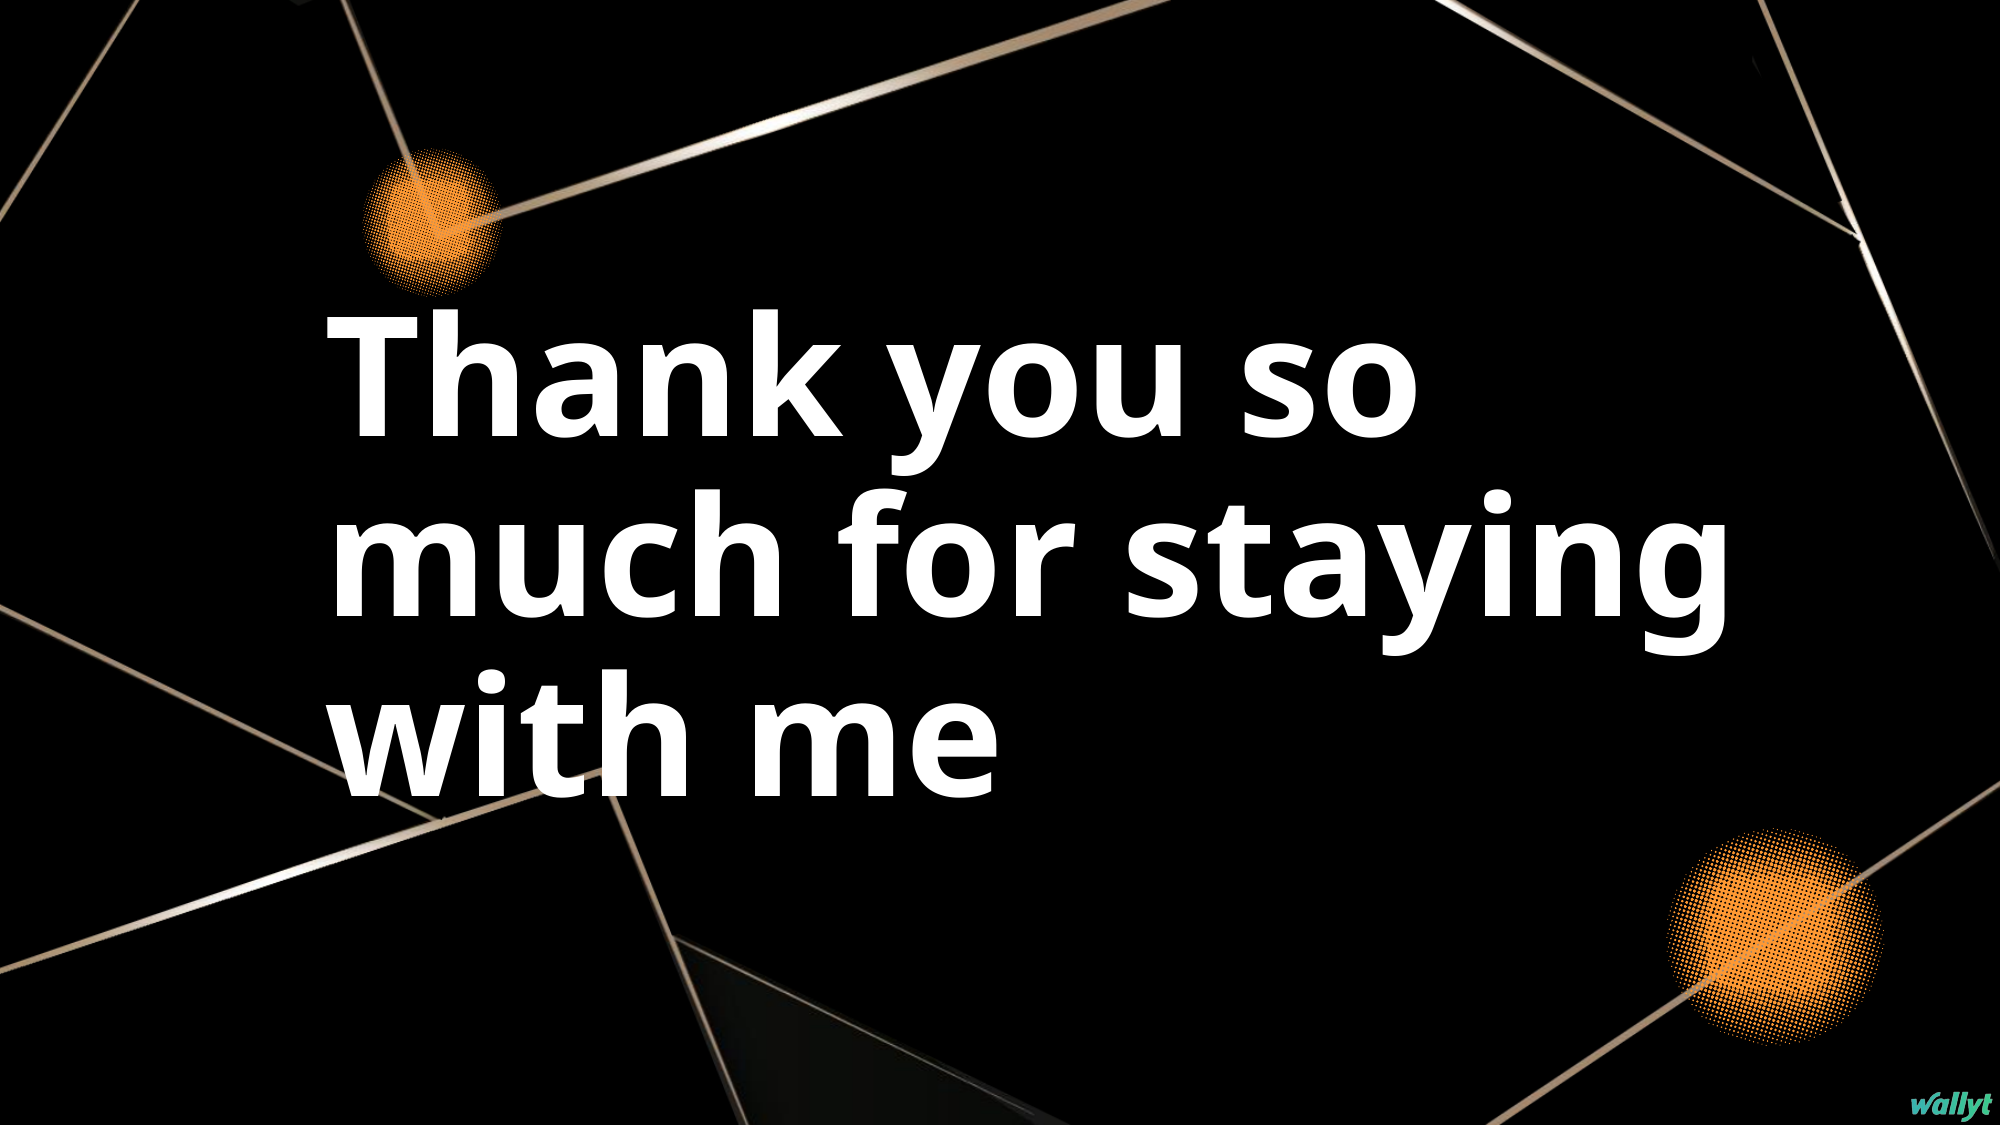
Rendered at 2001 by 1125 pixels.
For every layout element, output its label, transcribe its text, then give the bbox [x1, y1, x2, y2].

text_box [362, 150, 502, 296]
text_box [1672, 835, 1876, 1039]
text_box Thank you so much for staying with me [304, 367, 1937, 758]
picture [0, 0, 2000, 1125]
